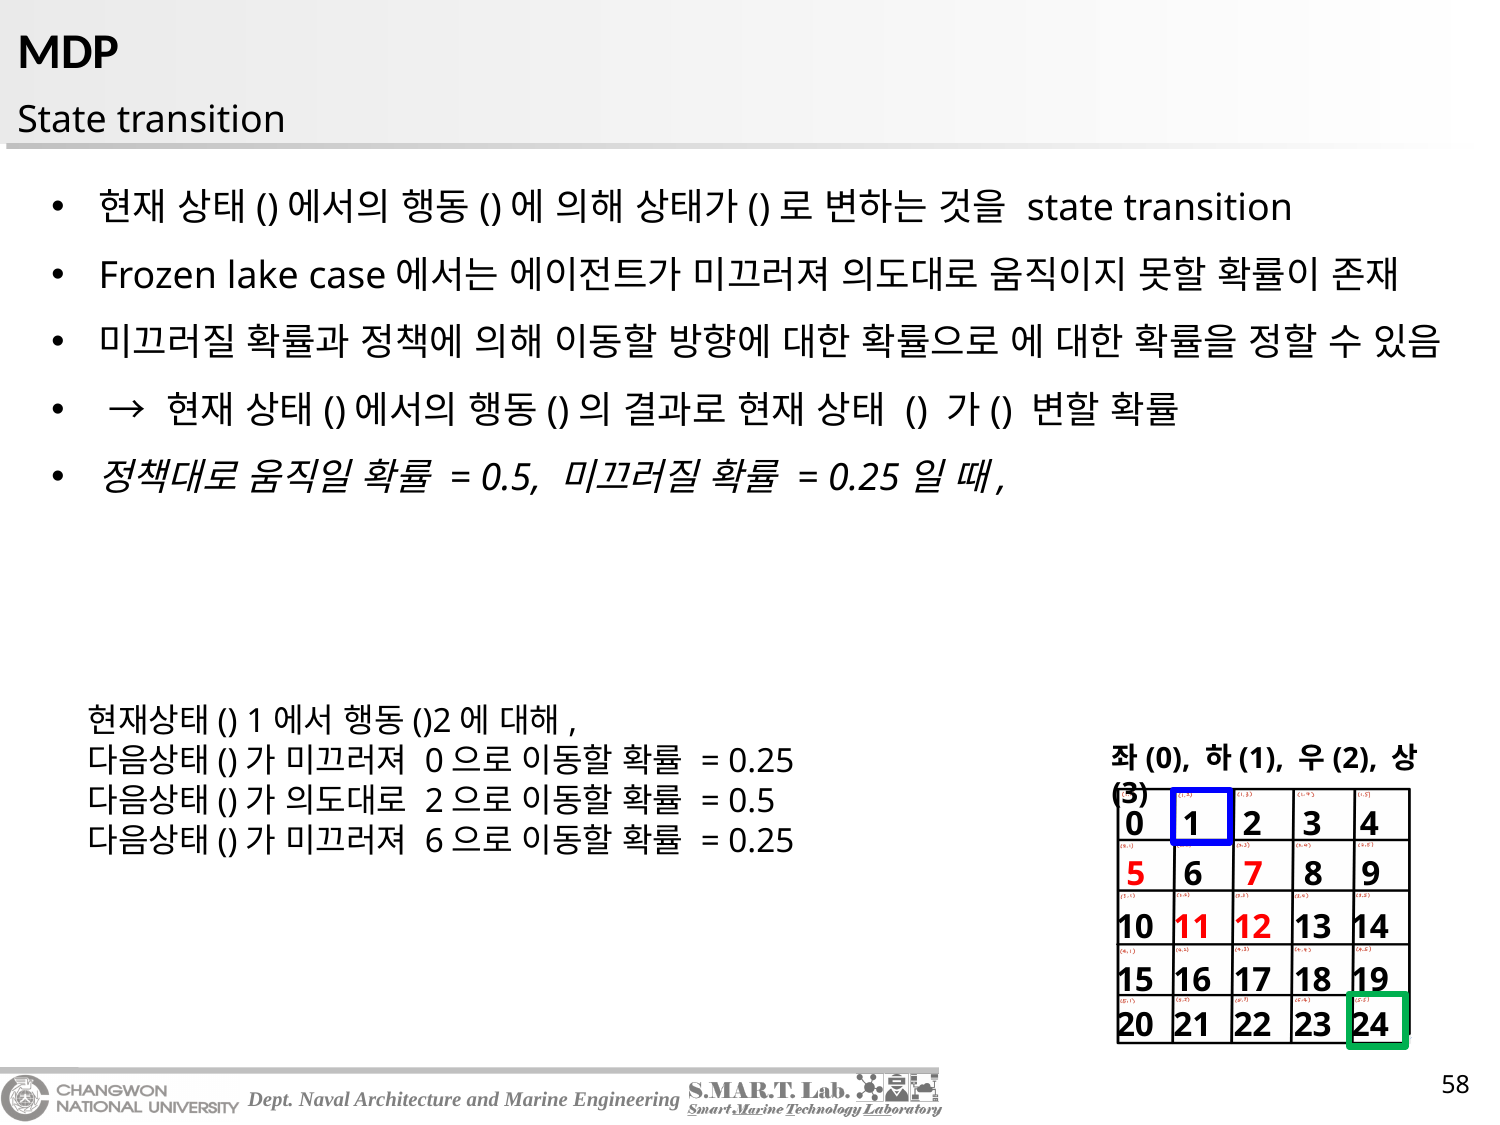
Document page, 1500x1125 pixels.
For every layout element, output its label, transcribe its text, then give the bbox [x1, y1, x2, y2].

subtitle State transition [2, 86, 1353, 147]
slide_number 58 [1411, 1046, 1500, 1125]
text_box [0, 1074, 240, 1122]
title MDP [2, 10, 1353, 86]
picture [674, 1071, 951, 1125]
text_box 좌(0), 하(1), 우(2), 상(3) [1096, 732, 1435, 818]
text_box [1115, 786, 1412, 1045]
